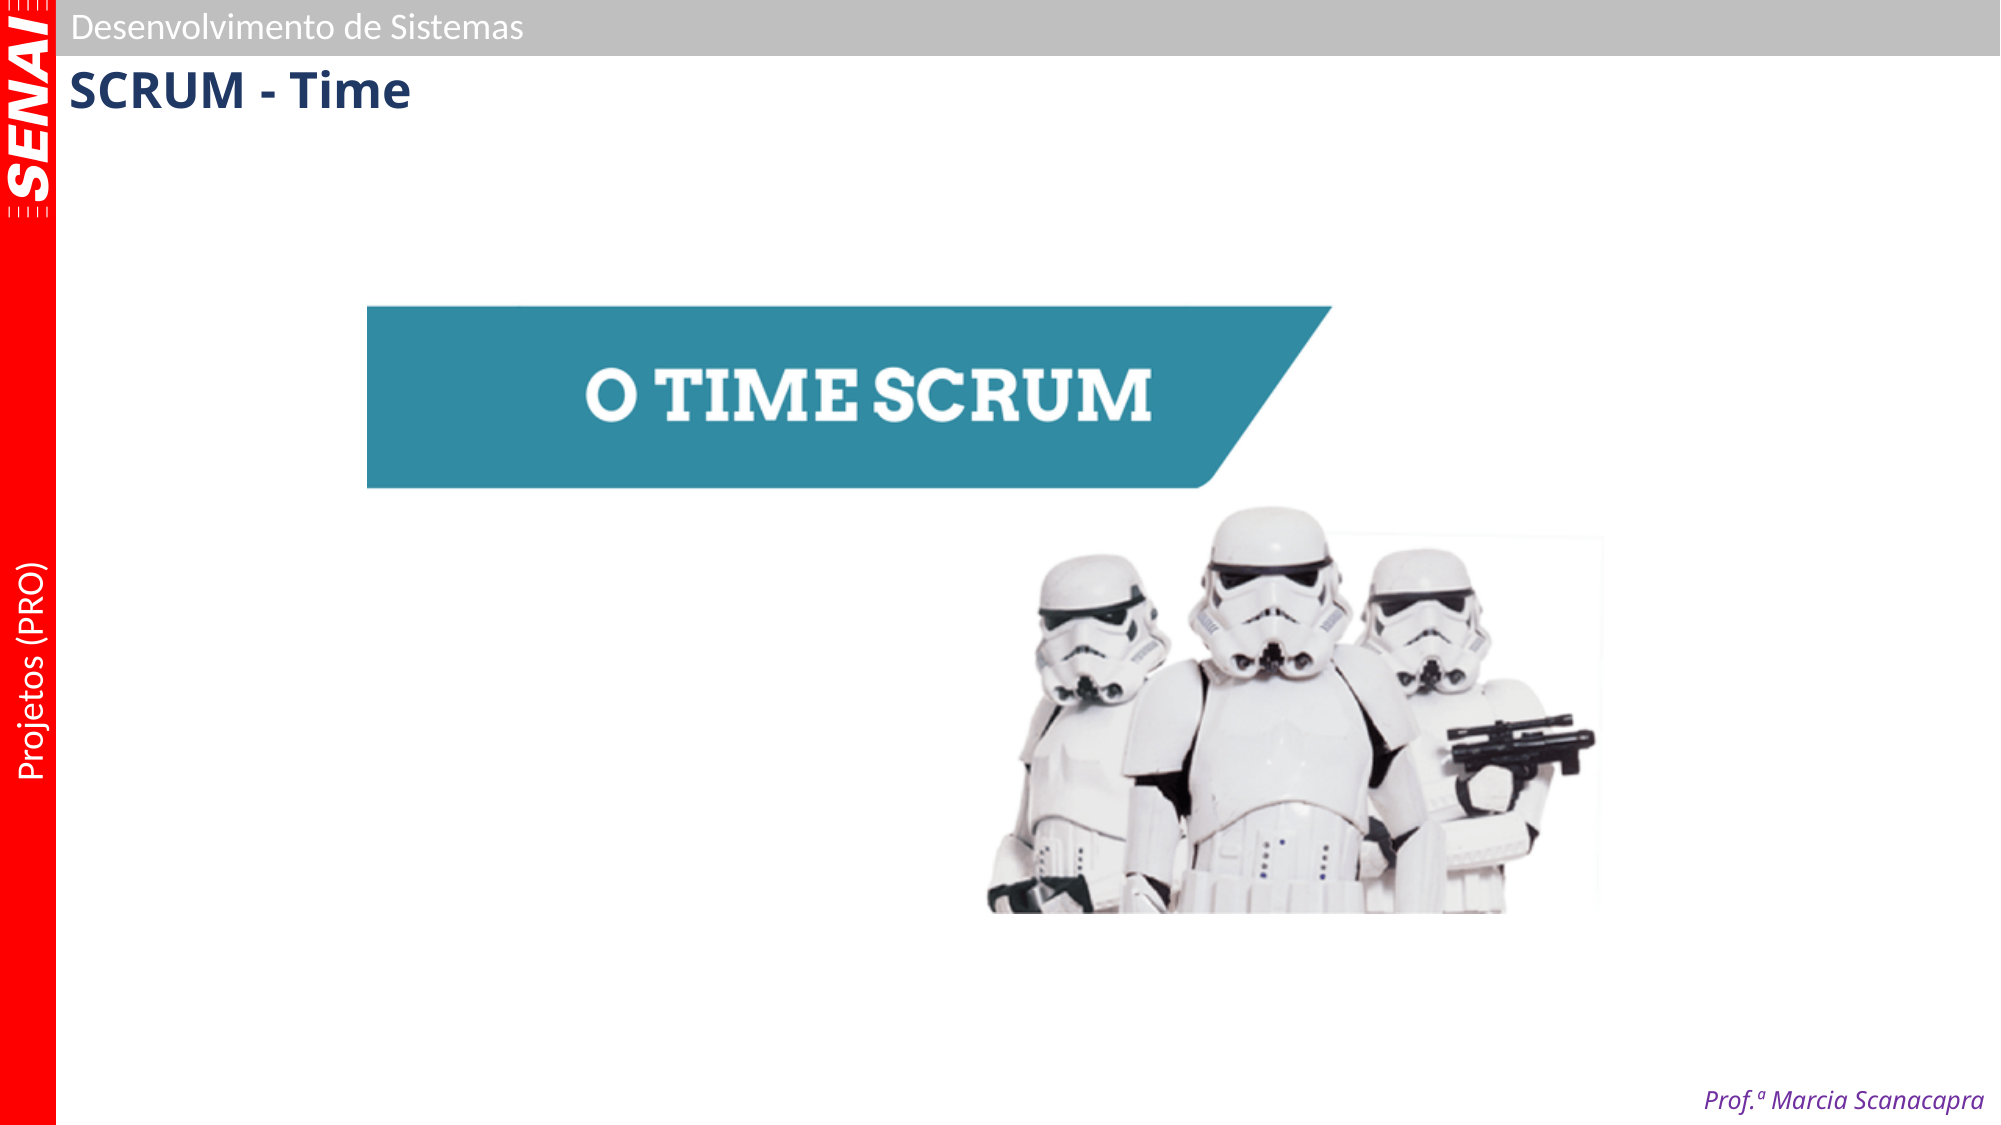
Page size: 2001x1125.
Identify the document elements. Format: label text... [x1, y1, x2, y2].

title SCRUM - Time [55, 57, 1781, 134]
picture [367, 210, 1633, 914]
text_box [109, 956, 1971, 1108]
picture [0, 0, 56, 217]
